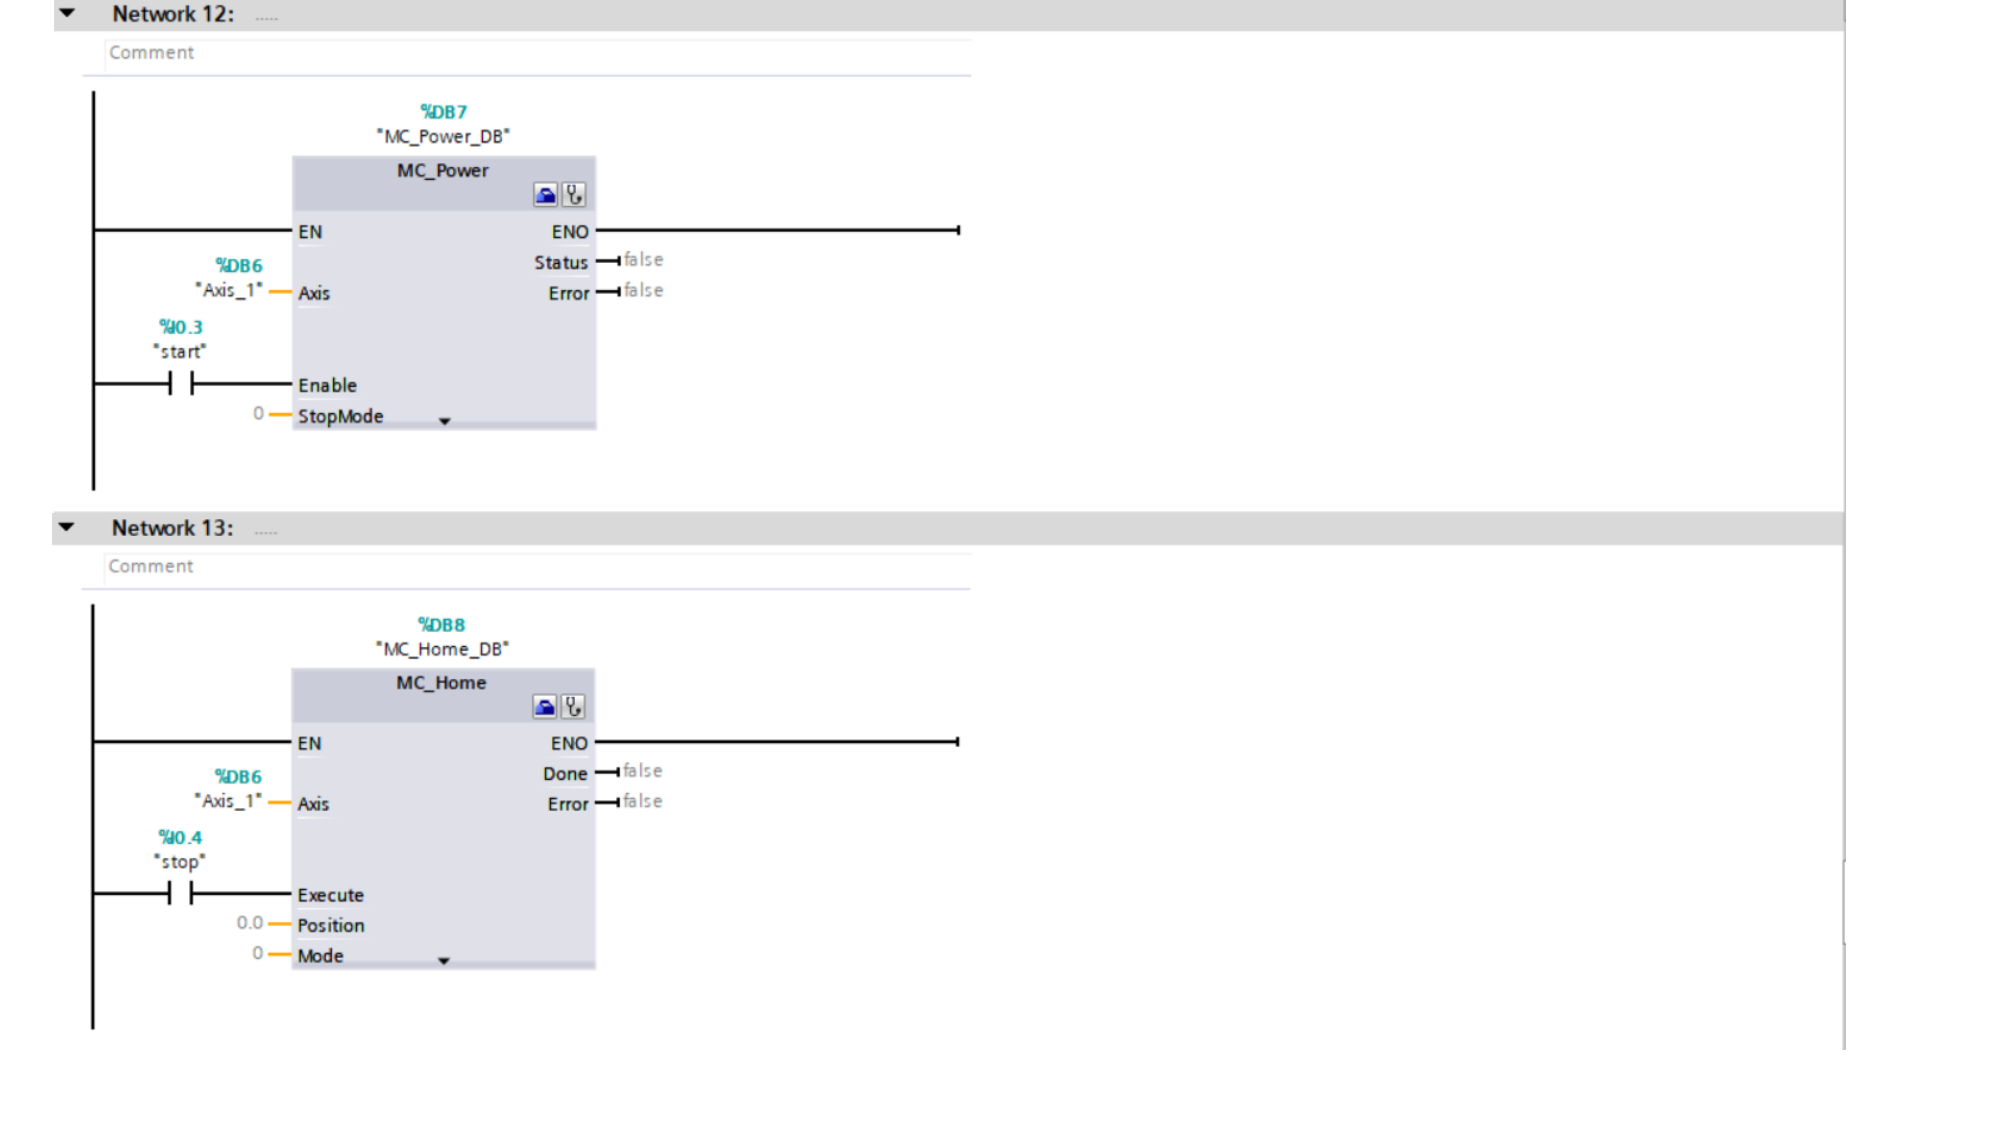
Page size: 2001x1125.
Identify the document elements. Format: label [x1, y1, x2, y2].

picture [52, 0, 1846, 1050]
